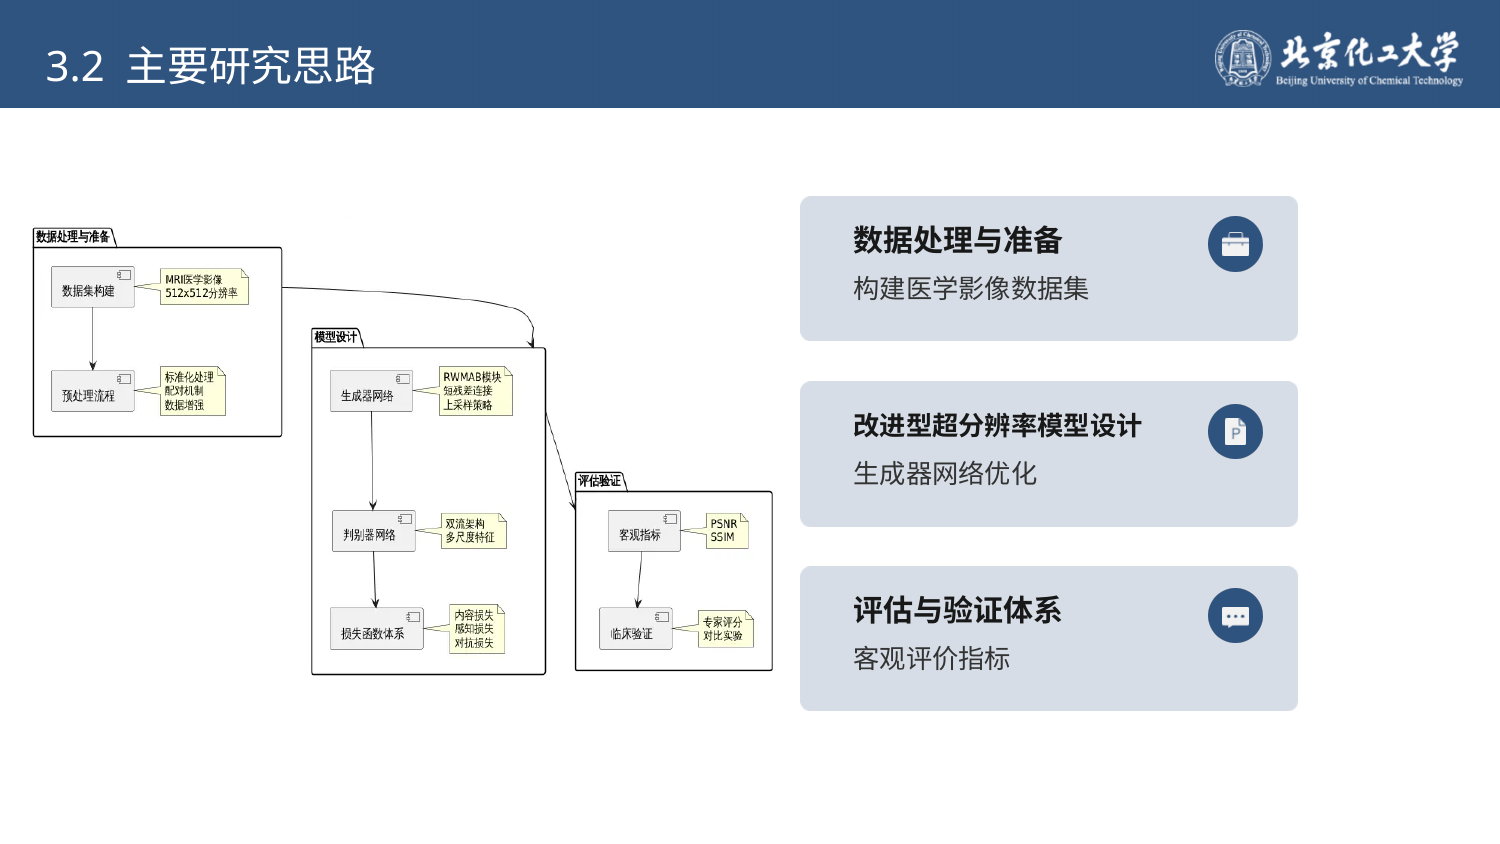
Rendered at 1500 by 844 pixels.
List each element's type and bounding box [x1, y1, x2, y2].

picture [800, 196, 1298, 341]
picture [0, 0, 1500, 108]
picture [800, 566, 1298, 711]
picture [28, 216, 776, 679]
picture [800, 381, 1298, 527]
